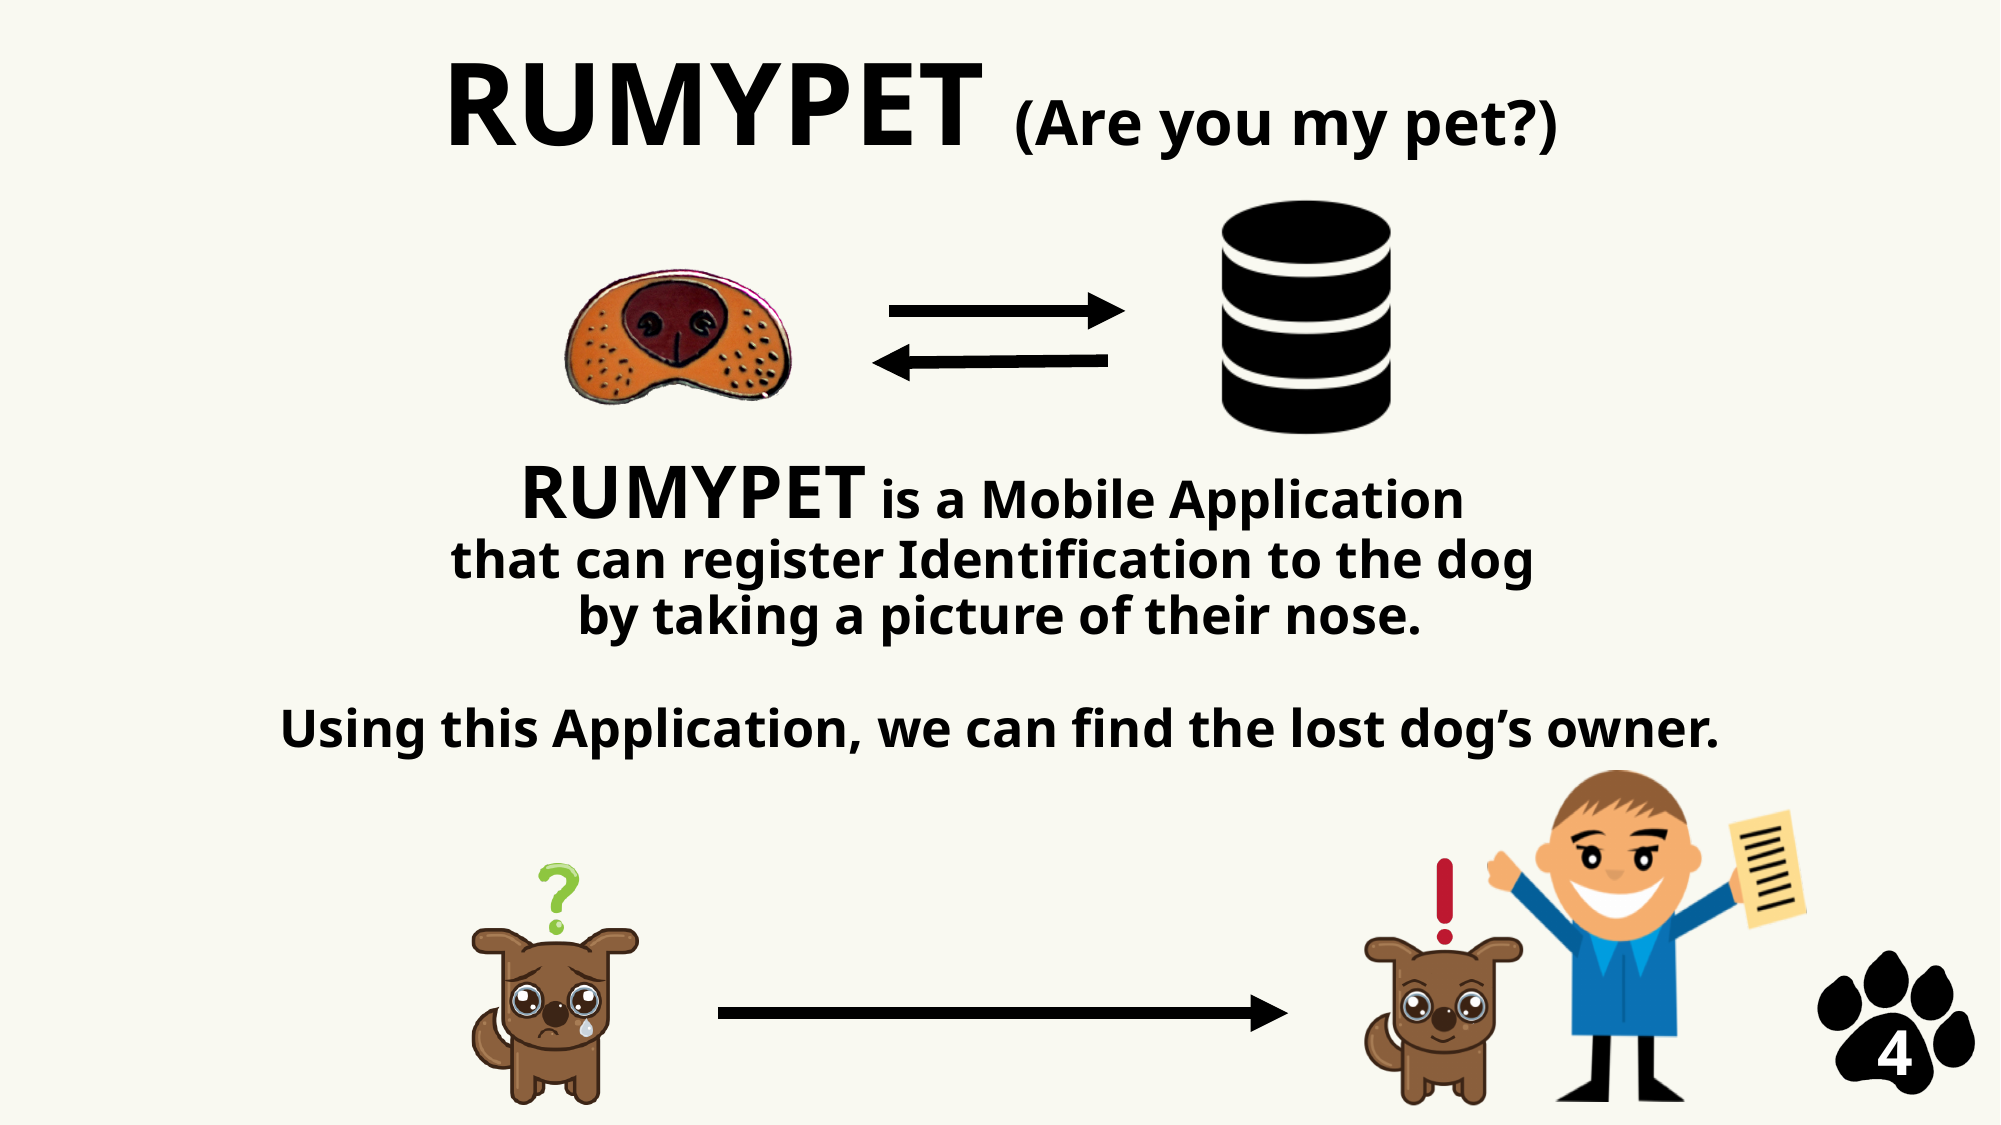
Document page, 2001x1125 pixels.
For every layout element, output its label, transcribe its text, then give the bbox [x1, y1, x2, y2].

picture [454, 852, 658, 1116]
picture [1348, 765, 1814, 1116]
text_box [871, 360, 1109, 364]
picture [408, 68, 949, 609]
text_box RUMYPET is a Mobile Application that can register Identification to the dog by taking a picture of their nose. Using this Application, we can find the lost dog’s owner. [0, 410, 2000, 803]
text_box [1788, 922, 2000, 1125]
picture [1166, 177, 1448, 458]
title RUMYPET (Are you my pet?) [0, 0, 2000, 218]
